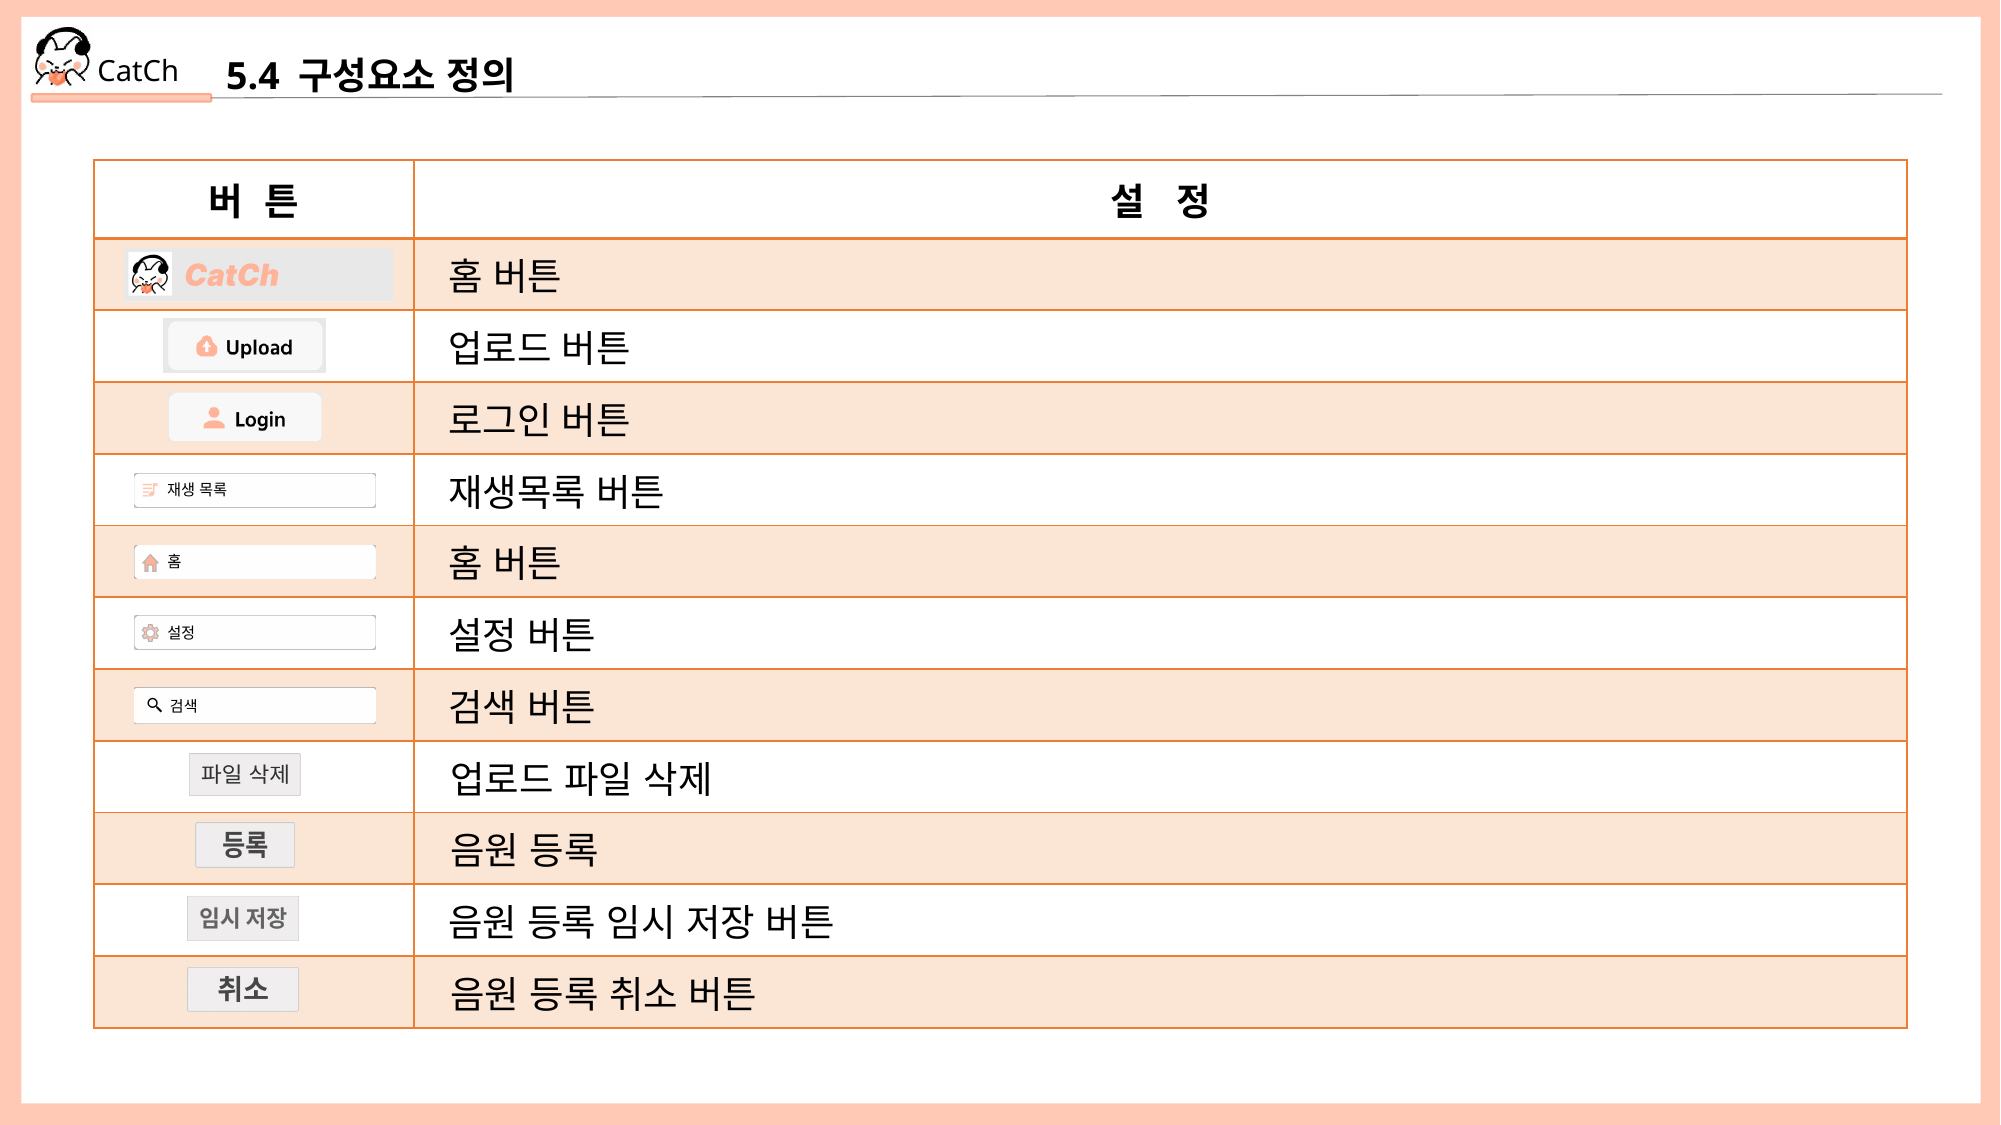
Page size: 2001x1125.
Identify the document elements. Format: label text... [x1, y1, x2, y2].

table_cell 검색 버튼 [415, 670, 1906, 740]
table_cell [95, 885, 413, 955]
table_cell [95, 598, 413, 668]
picture [134, 615, 376, 650]
table_cell [95, 670, 413, 740]
picture [124, 248, 393, 302]
table_cell 홈 버튼 [415, 526, 1906, 596]
table_cell 음원 등록 임시 저장 버튼 [415, 885, 1906, 955]
table_cell 업로드 파일 삭제 [415, 742, 1906, 812]
text_box [30, 93, 211, 103]
picture [31, 24, 94, 88]
text_box 5.4 구성요소 정의 [211, 44, 1179, 94]
picture [189, 753, 301, 796]
text_box 5.4 구성요소 정의 [211, 98, 1179, 105]
table_cell [95, 311, 413, 381]
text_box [211, 94, 1943, 98]
picture [163, 318, 326, 373]
picture [167, 392, 322, 441]
table_header 설 정 [415, 161, 1906, 237]
table_cell [95, 957, 413, 1027]
table_header 버 튼 [95, 161, 413, 237]
picture [187, 967, 299, 1012]
table_cell [95, 383, 413, 453]
table_cell 음원 등록 취소 버튼 [415, 957, 1906, 1027]
table_cell 로그인 버튼 [415, 383, 1906, 453]
text_box CatCh [82, 44, 211, 93]
picture [134, 545, 376, 579]
text_box [20, 16, 1982, 1104]
picture [195, 822, 295, 868]
table_cell [95, 813, 413, 883]
table_cell 설정 버튼 [415, 598, 1906, 668]
table_cell 재생목록 버튼 [415, 455, 1906, 525]
table_cell 홈 버튼 [415, 240, 1906, 309]
picture [134, 473, 376, 508]
picture [187, 896, 299, 941]
table_cell [95, 455, 413, 525]
table_cell [95, 526, 413, 596]
table_cell 업로드 버튼 [415, 311, 1906, 381]
picture [134, 687, 376, 724]
table_cell 음원 등록 [415, 813, 1906, 883]
table_cell [95, 240, 413, 309]
table_cell [95, 742, 413, 812]
